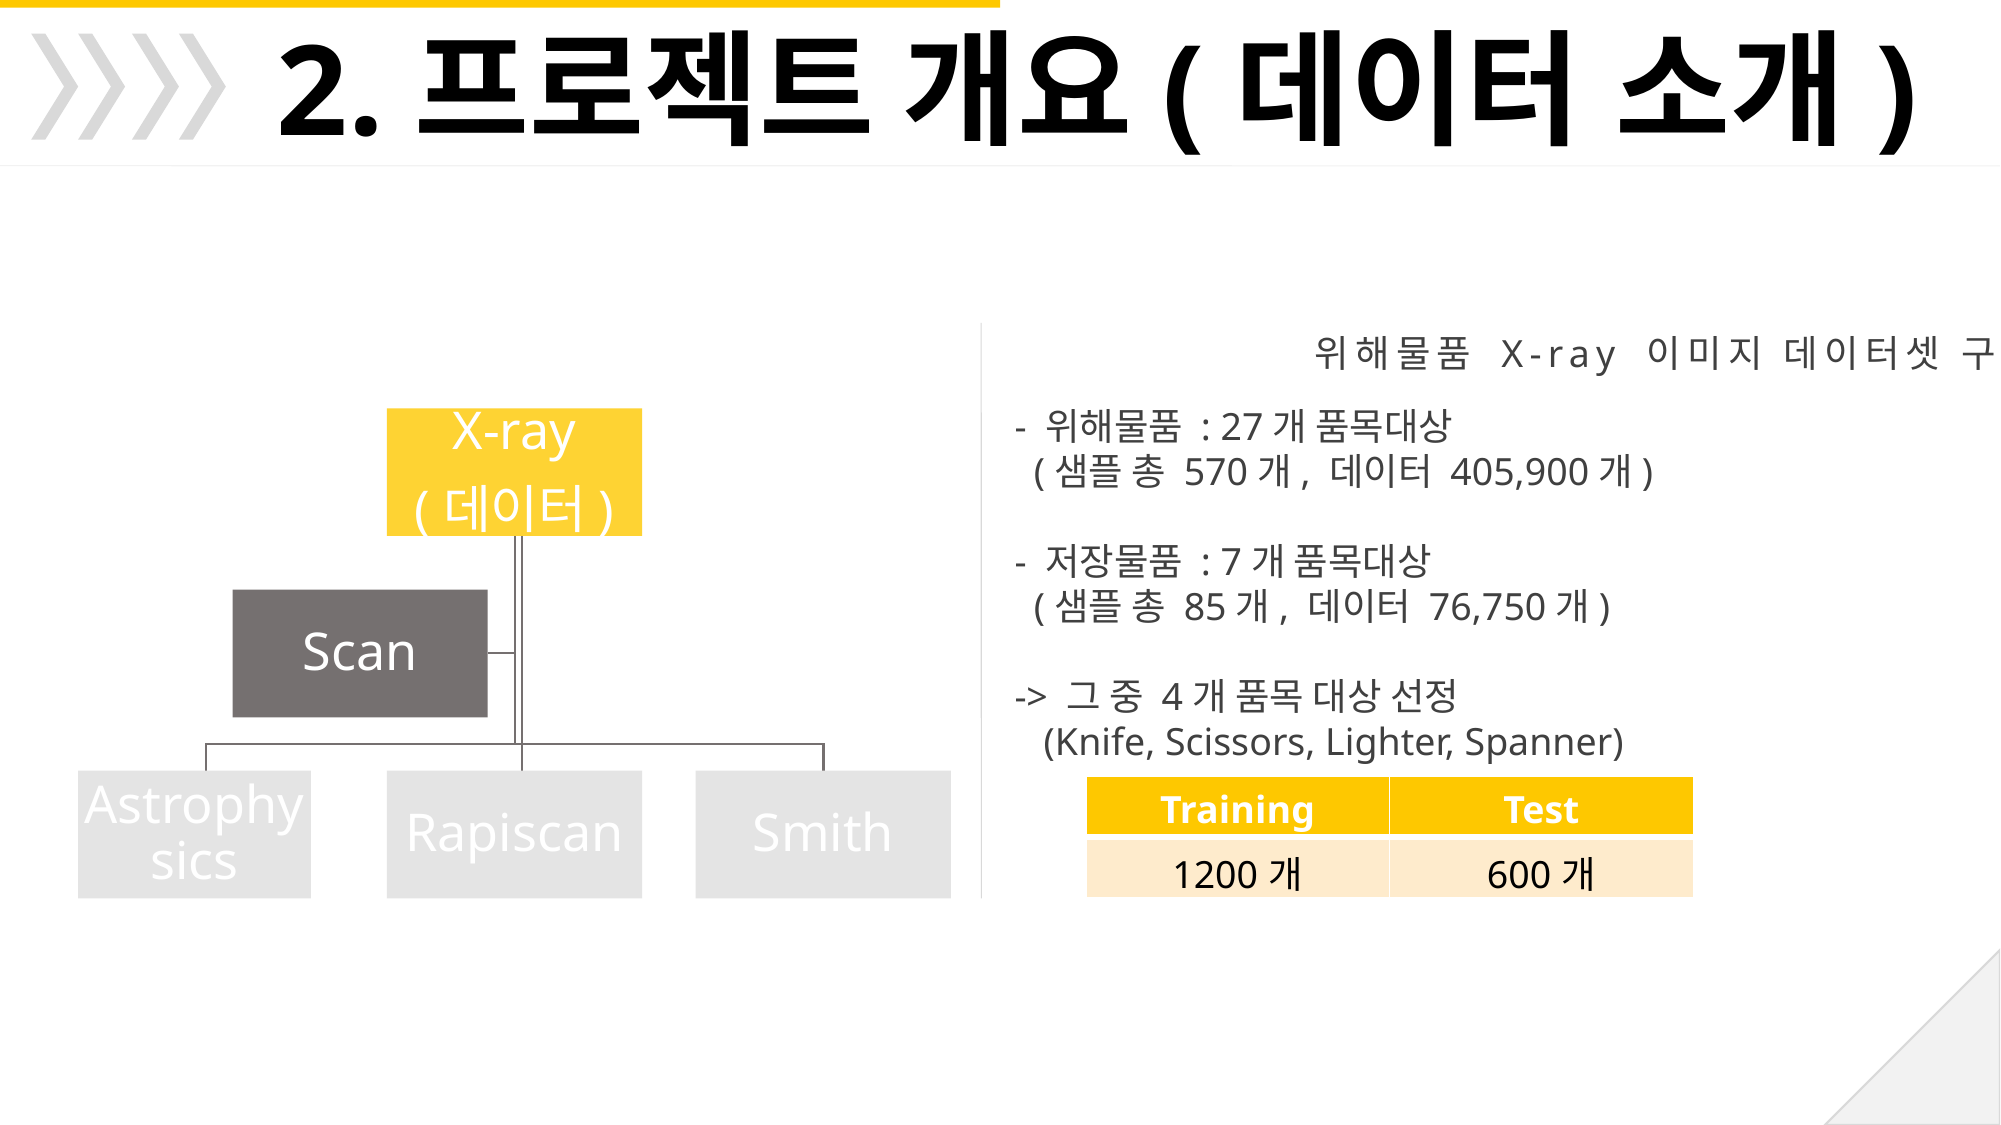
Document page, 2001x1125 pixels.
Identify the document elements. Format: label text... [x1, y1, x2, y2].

text_box [0, 0, 1001, 9]
text_box 위해물품 X-ray 이미지 데이터셋 구조 [1299, 322, 2000, 383]
table_header Training [1087, 777, 1389, 834]
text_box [131, 33, 226, 140]
table_cell 1200개 [1087, 840, 1389, 897]
table_header Test [1390, 777, 1693, 834]
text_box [78, 408, 951, 899]
table_cell 600개 [1390, 840, 1693, 897]
text_box - 위해물품 : 27개 품목대상 (샘플 총 570개, 데이터 405,900개) - 저장물품 : 7개 품목대상 (샘플 총 85개, 데이터 76,750개) -> 그 중 4개 품목 대상 선정 (Knife, Scissors, Lighter, Spanner) [999, 395, 1886, 906]
text_box 2.프로젝트 개요(데이터 소개) [261, 2, 1933, 165]
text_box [31, 33, 125, 140]
